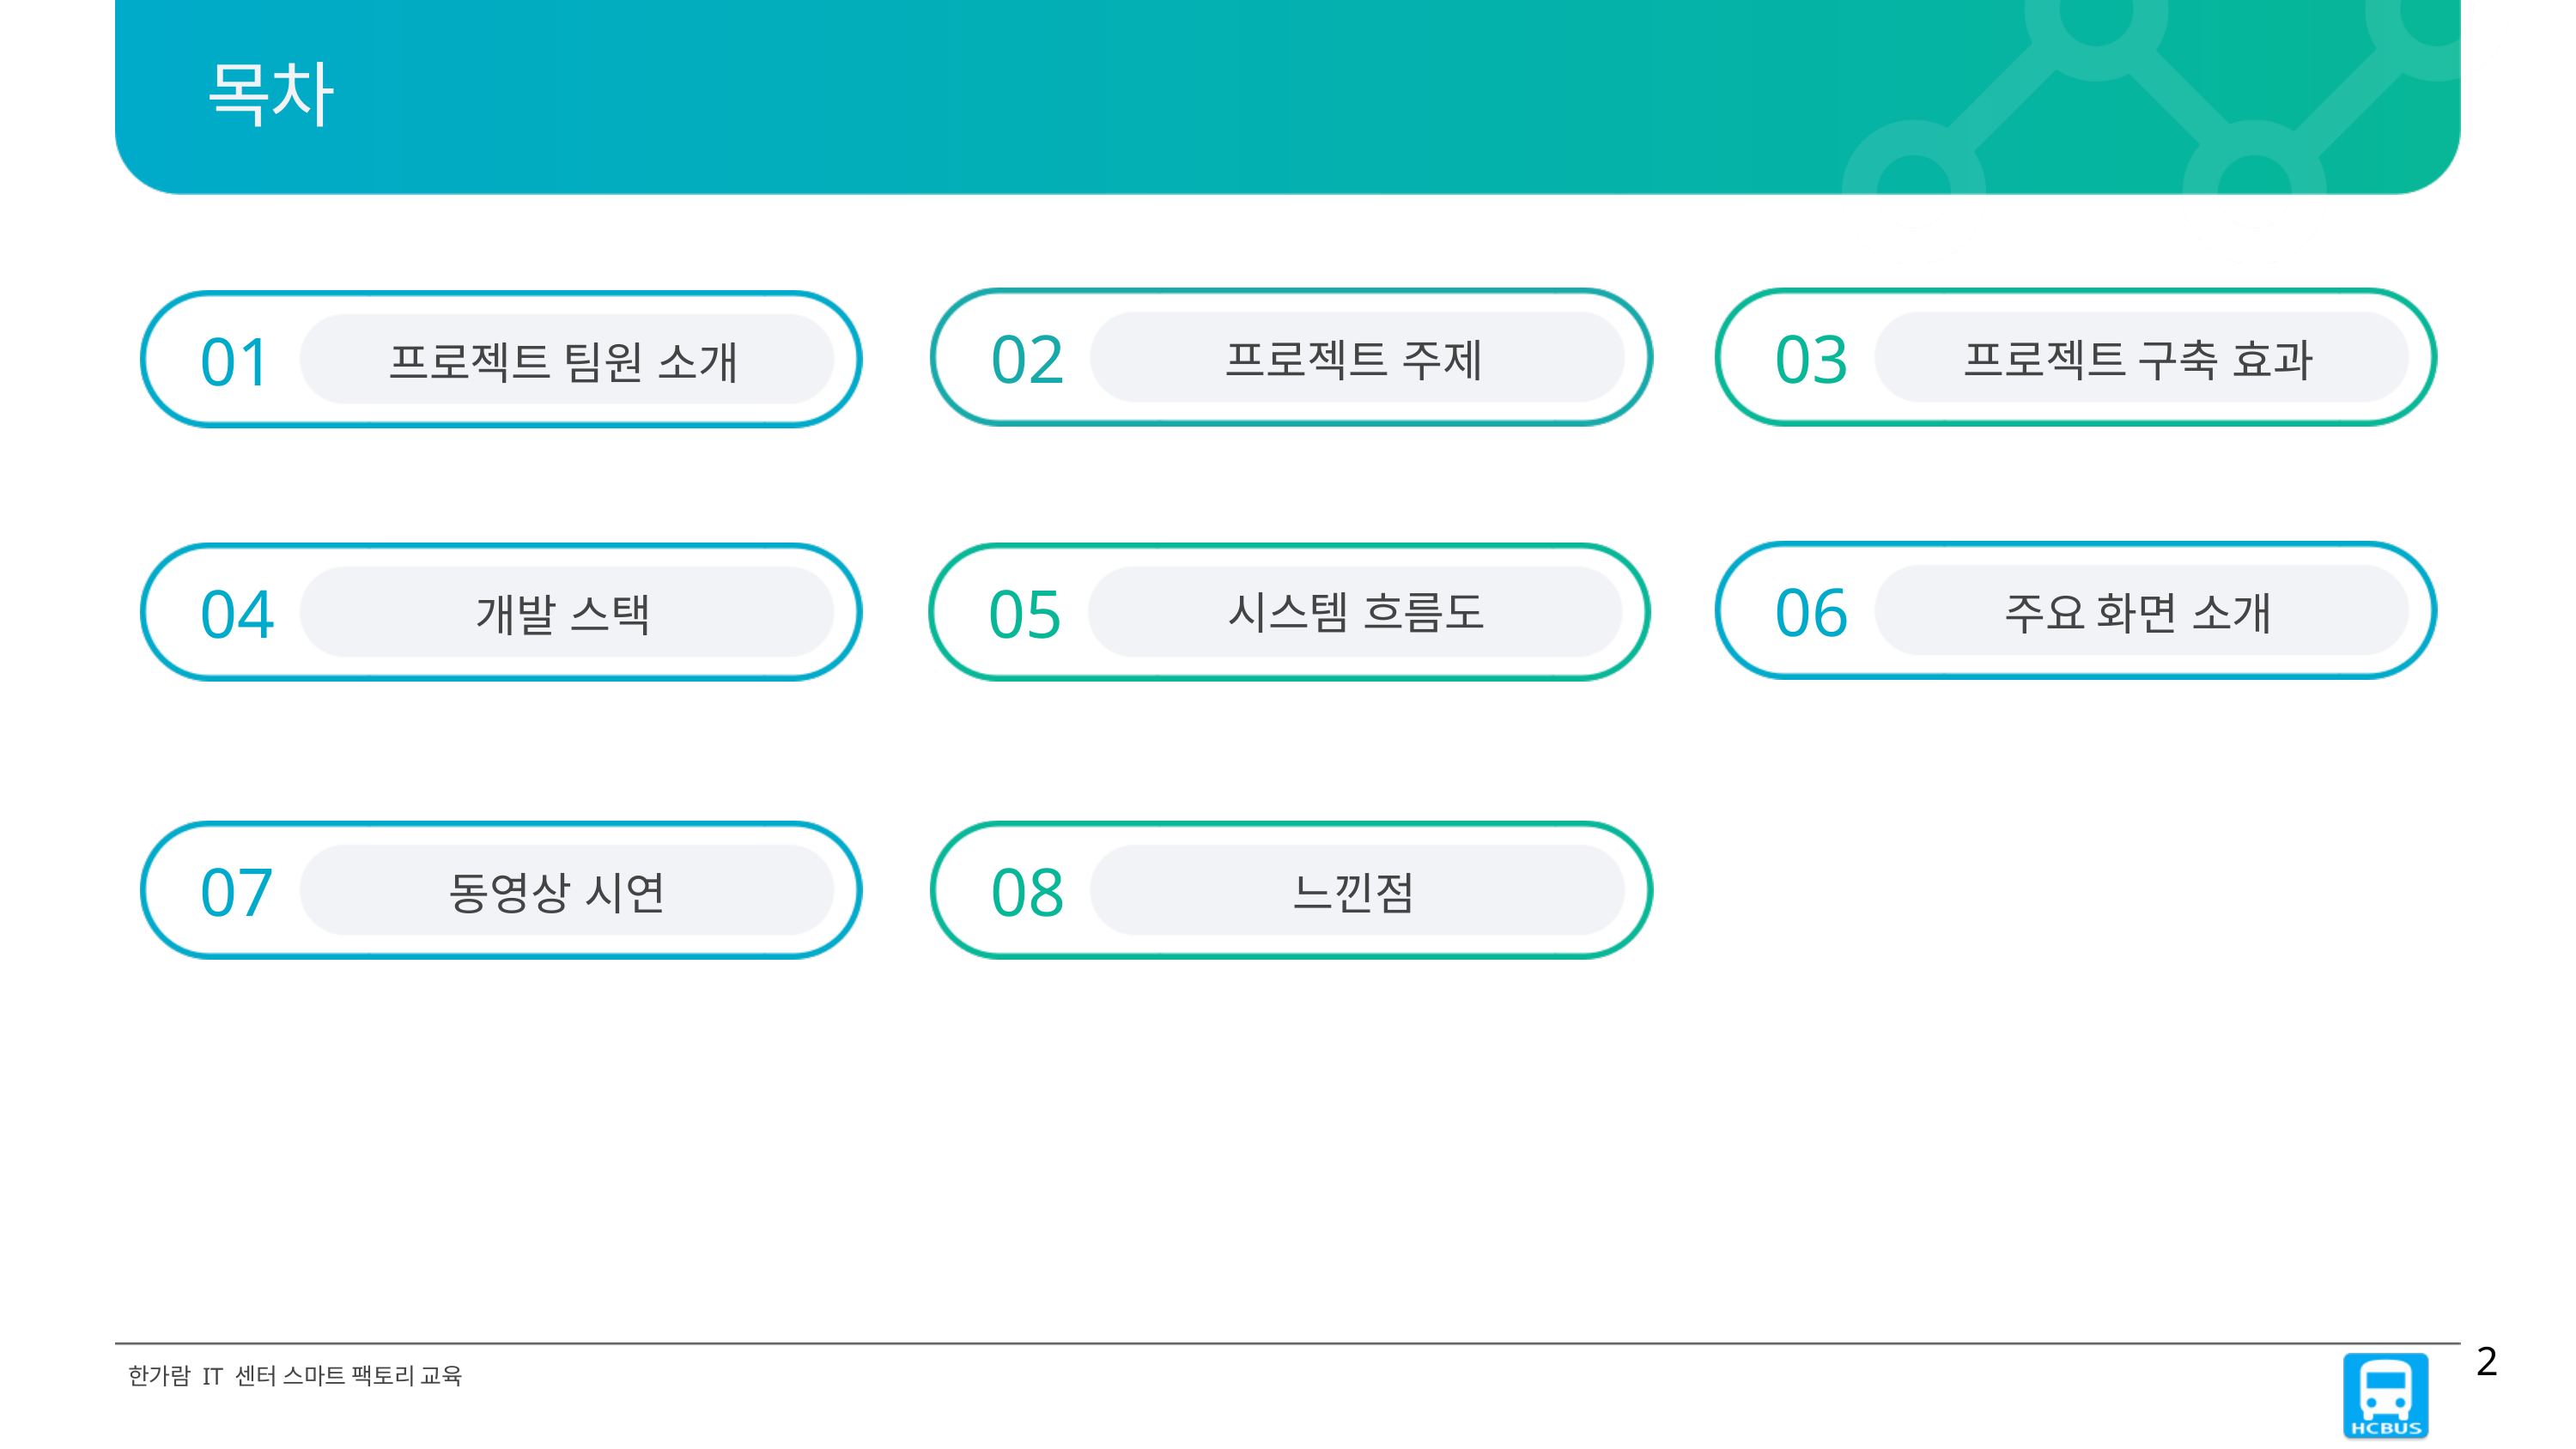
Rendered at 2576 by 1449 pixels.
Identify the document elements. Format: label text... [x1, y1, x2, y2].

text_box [2440, 1343, 2461, 1346]
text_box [115, 0, 1838, 195]
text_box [928, 543, 1711, 682]
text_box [1715, 288, 2509, 452]
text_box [139, 821, 928, 960]
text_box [930, 821, 1725, 960]
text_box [139, 543, 934, 704]
text_box 2 [2124, 1330, 2512, 1391]
text_box 한가람 IT 센터 스마트 팩토리 교육 [115, 1355, 782, 1396]
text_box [2333, 1343, 2439, 1449]
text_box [1842, 0, 2510, 265]
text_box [930, 288, 1714, 452]
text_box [139, 289, 927, 452]
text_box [1715, 541, 2509, 680]
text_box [115, 1343, 2331, 1346]
